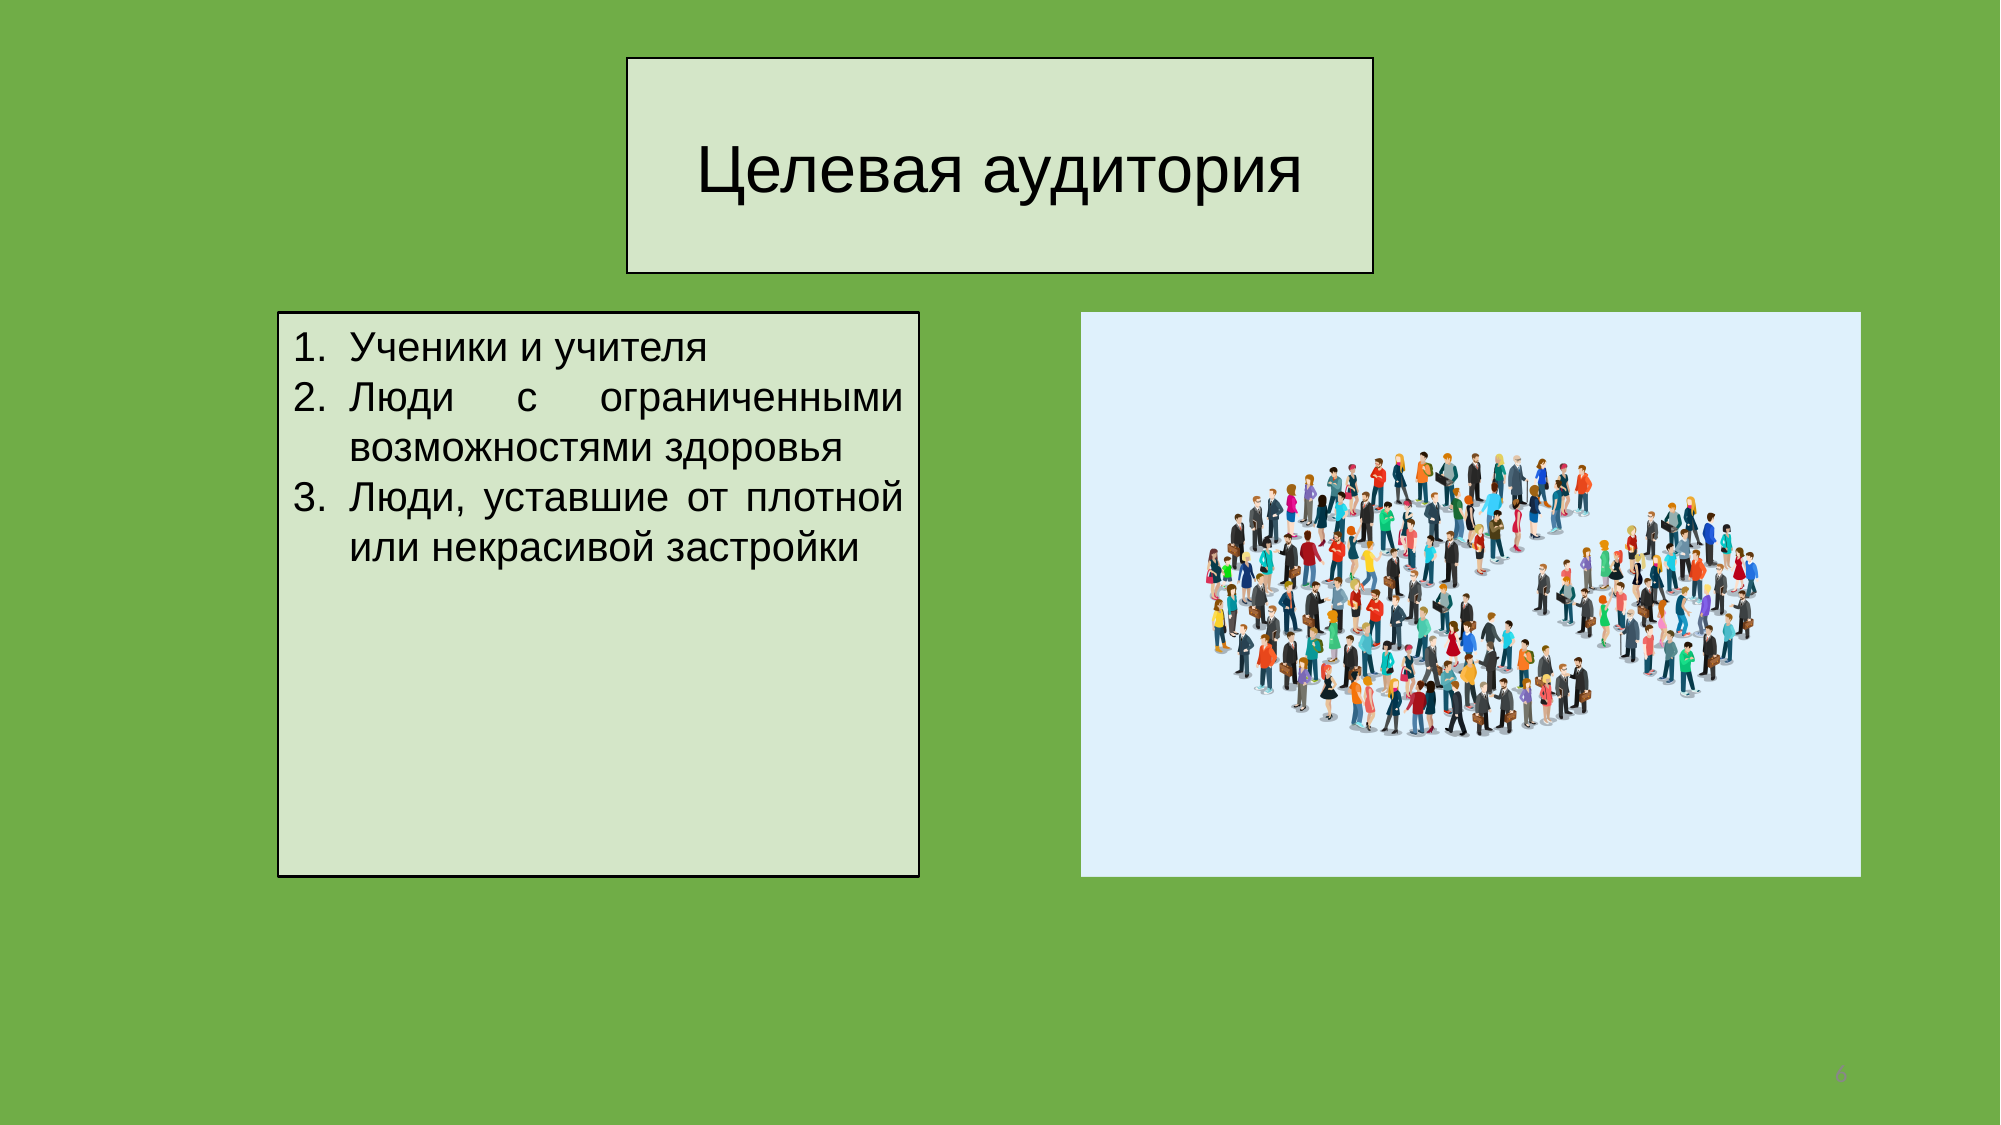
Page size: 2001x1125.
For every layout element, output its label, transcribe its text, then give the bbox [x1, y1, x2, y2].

text_box Целевая аудитория [627, 58, 1373, 273]
text_box Ученики и учителя Люди с ограниченными возможностями здоровья Люди, уставшие от плотной или некрасивой застройки [276, 310, 921, 879]
picture [1080, 312, 1861, 877]
slide_number 6 [1412, 1042, 1863, 1103]
